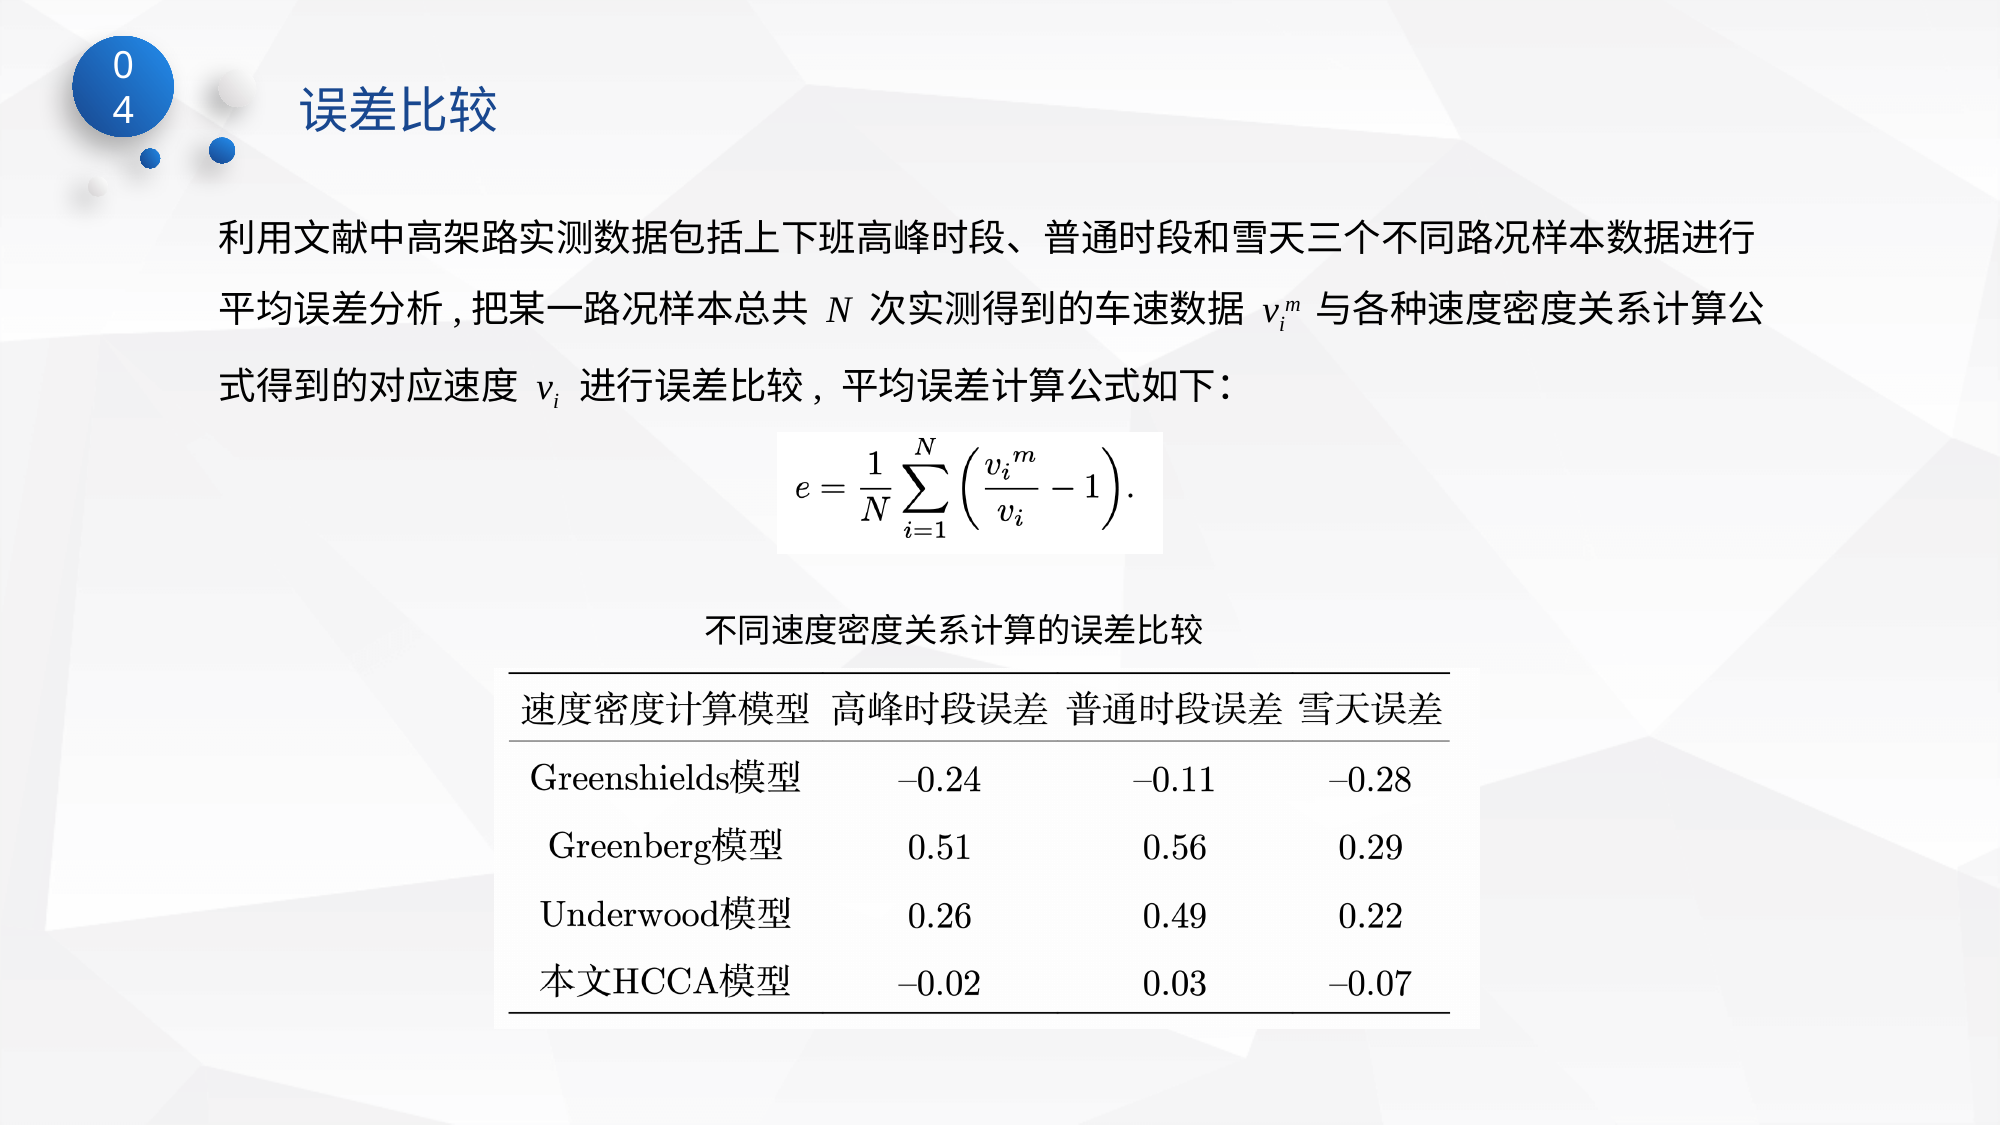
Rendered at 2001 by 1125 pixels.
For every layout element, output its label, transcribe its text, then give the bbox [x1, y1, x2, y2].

text_box 误差比较 [283, 71, 868, 147]
text_box 利用文献中高架路实测数据包括上下班高峰时段、普通时段和雪天三个不同路况样本数据进行平均误差分析,把某一路况样本总共 N 次实测得到的车速数据 vim 与各种速度密度关系计算公式得到的对应速度 vi 进行误差比较, 平均误差计算公式如下： [204, 184, 1796, 421]
text_box 04 [71, 34, 175, 138]
text_box 不同速度密度关系计算的误差比较 [689, 602, 1219, 657]
picture [0, 0, 2000, 1125]
